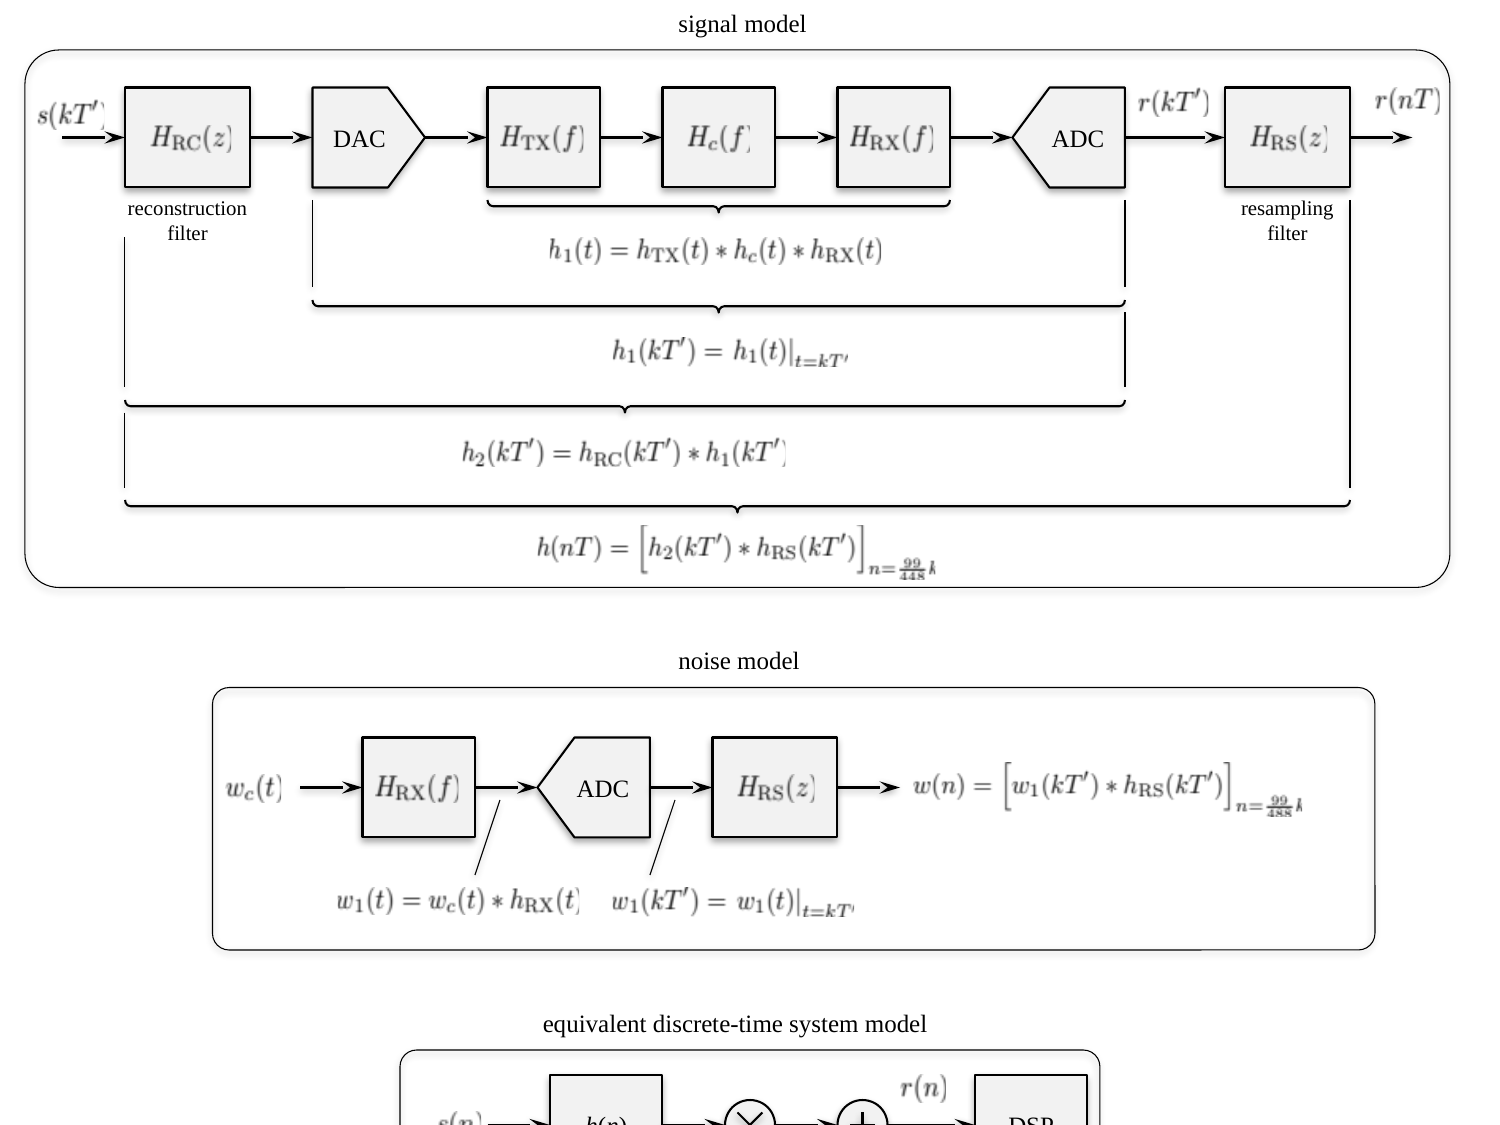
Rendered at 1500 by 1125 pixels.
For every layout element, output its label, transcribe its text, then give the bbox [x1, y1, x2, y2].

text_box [474, 799, 501, 876]
text_box [211, 686, 1376, 951]
picture [549, 237, 882, 265]
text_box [649, 799, 676, 876]
picture [612, 887, 855, 917]
text_box noise model [663, 637, 815, 683]
picture [899, 1074, 946, 1103]
picture [224, 774, 282, 803]
text_box equivalent discrete-time system model [512, 999, 959, 1045]
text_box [69, 138, 304, 194]
picture [912, 762, 1303, 817]
picture [537, 524, 936, 580]
picture [612, 337, 849, 367]
picture [1374, 87, 1440, 115]
text_box [399, 1049, 1101, 1125]
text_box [830, 138, 1004, 194]
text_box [662, 87, 776, 188]
text_box [24, 49, 1451, 589]
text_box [355, 788, 502, 883]
picture [37, 99, 105, 130]
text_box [124, 87, 251, 188]
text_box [362, 737, 476, 838]
picture [437, 1111, 482, 1125]
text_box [487, 87, 601, 188]
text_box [476, 788, 529, 799]
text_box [724, 1099, 776, 1125]
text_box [837, 87, 951, 188]
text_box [712, 737, 838, 838]
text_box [1224, 87, 1351, 188]
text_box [1217, 138, 1404, 194]
picture [337, 887, 580, 915]
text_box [480, 138, 654, 194]
picture [1137, 87, 1209, 117]
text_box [34, 102, 107, 137]
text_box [705, 788, 892, 844]
text_box signal model [663, 0, 822, 45]
picture [462, 437, 786, 467]
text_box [655, 138, 829, 194]
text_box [837, 1099, 888, 1125]
